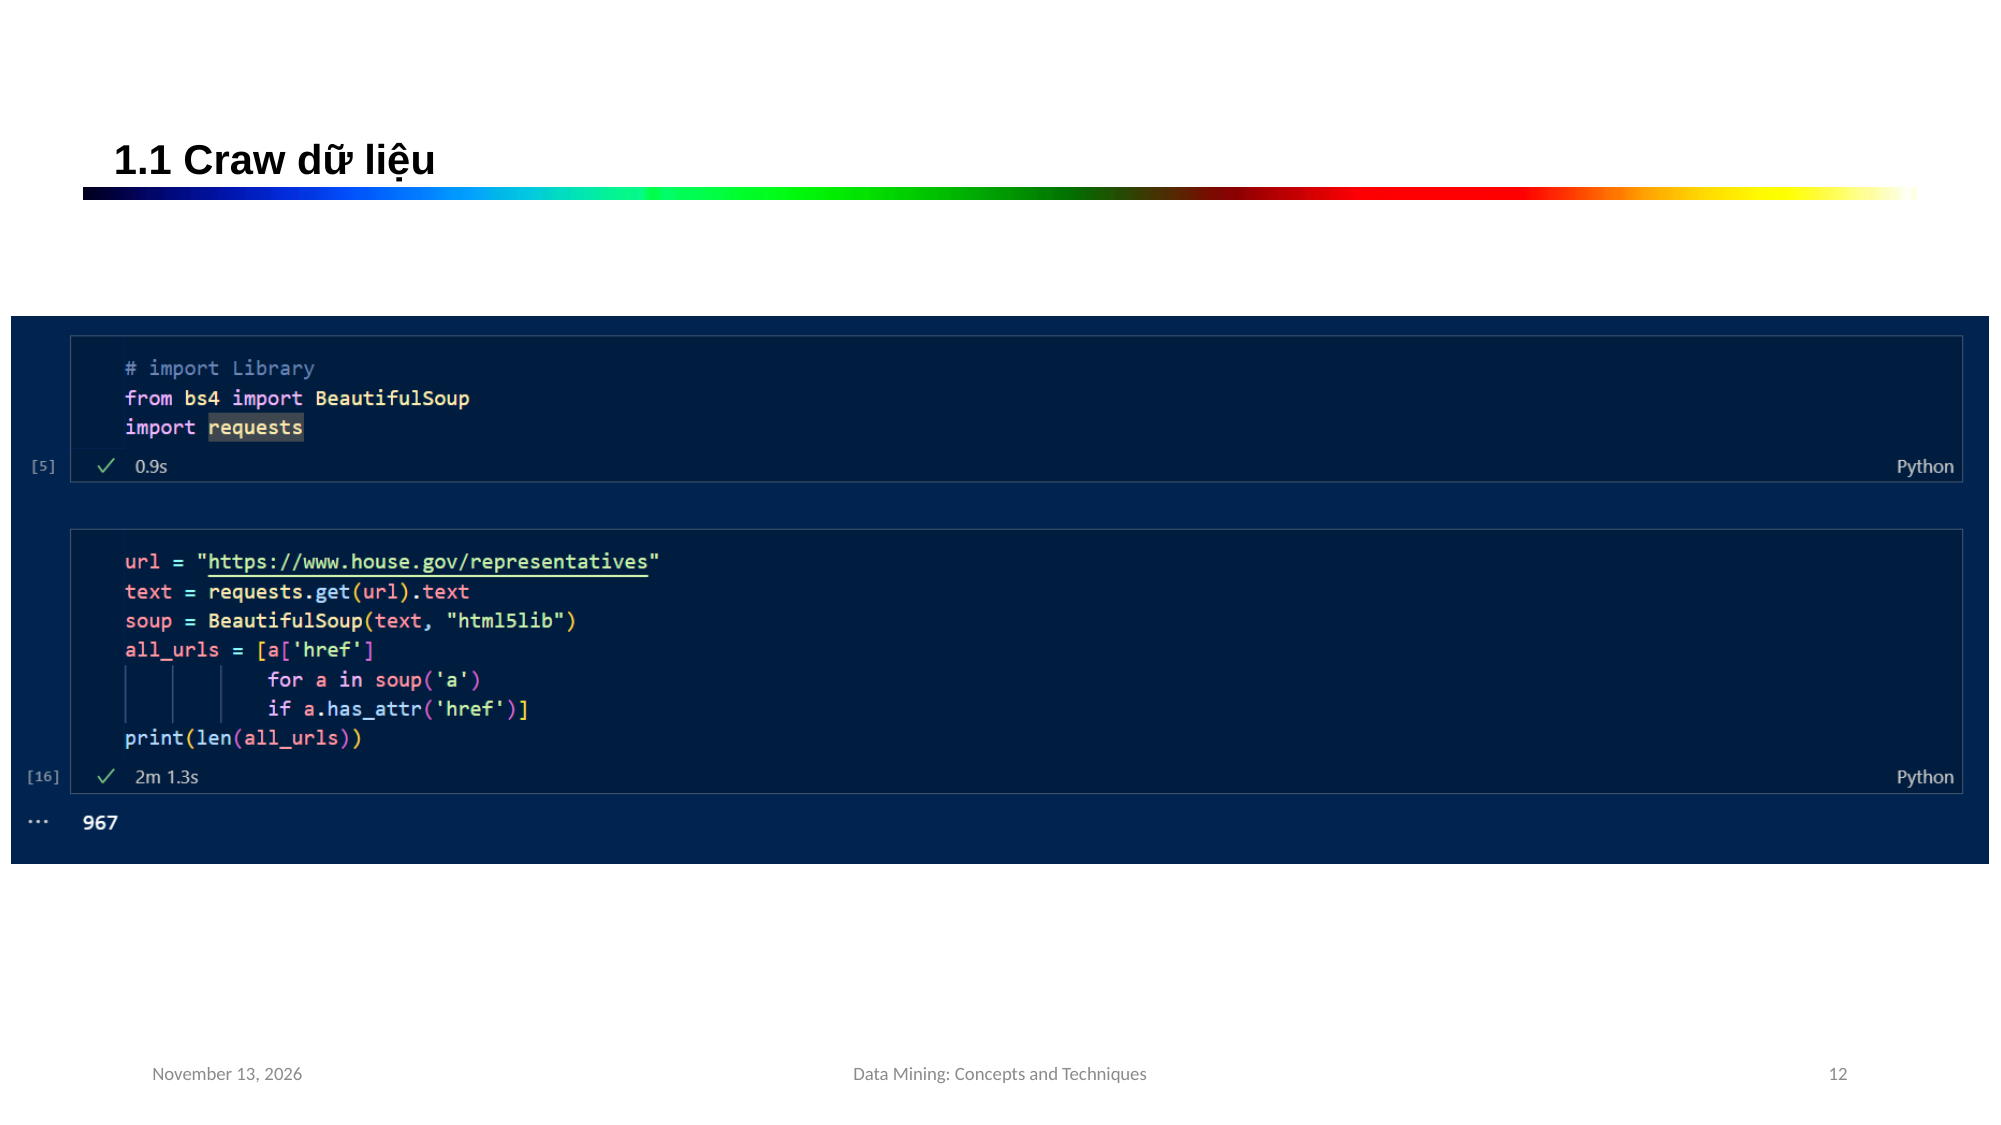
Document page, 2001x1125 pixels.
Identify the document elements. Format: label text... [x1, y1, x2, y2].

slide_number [137, 1042, 588, 1103]
picture [11, 316, 1989, 865]
footer Data Mining: Concepts and Techniques [662, 1042, 1338, 1103]
slide_number 12 [1412, 1042, 1863, 1103]
text_box 1.1 Craw dữ liệu [99, 125, 680, 190]
picture [509, 187, 1917, 200]
picture [83, 187, 473, 200]
